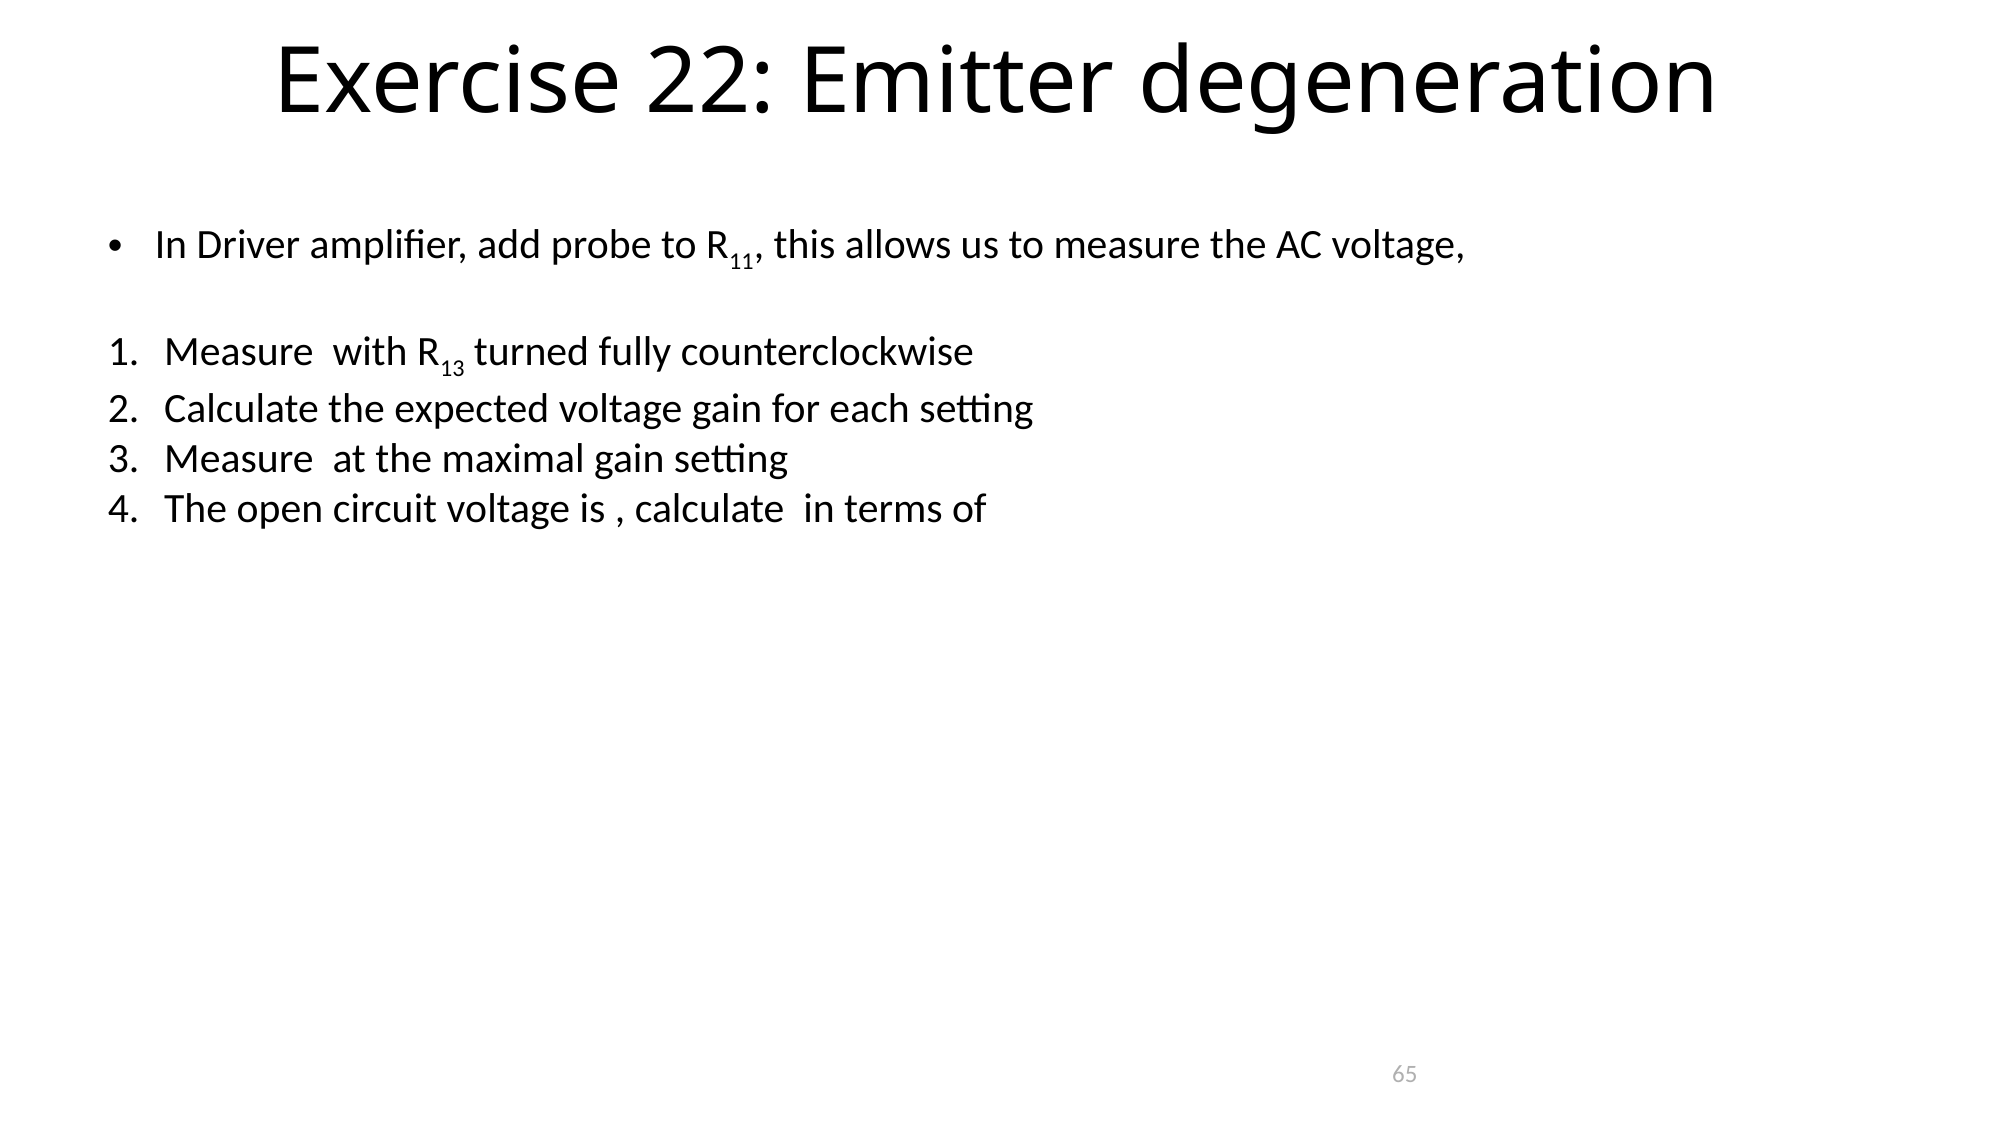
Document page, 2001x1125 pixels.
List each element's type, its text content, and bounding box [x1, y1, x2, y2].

text_box Exercise 22: Emitter degeneration [20, 20, 1975, 131]
slide_number 65 [1074, 738, 1425, 1125]
